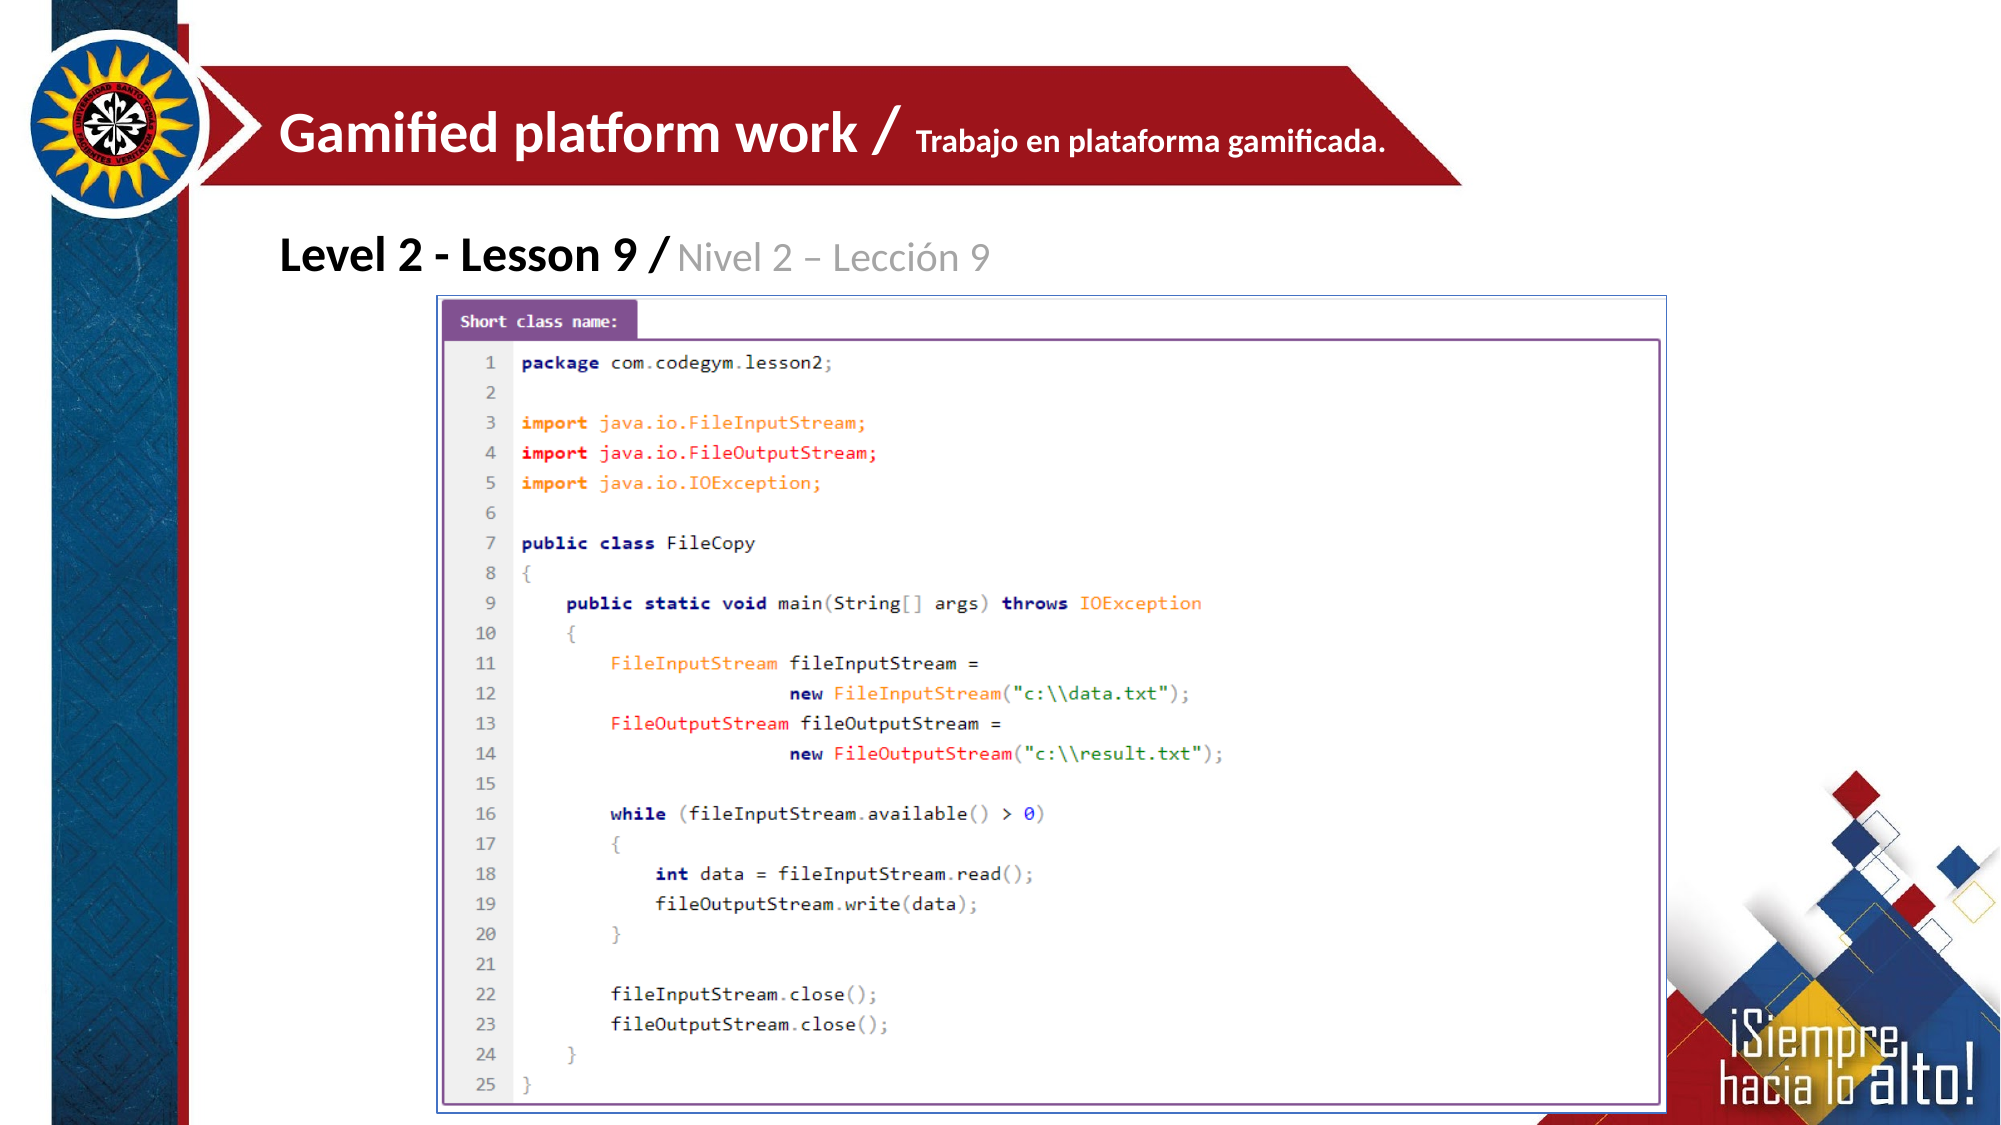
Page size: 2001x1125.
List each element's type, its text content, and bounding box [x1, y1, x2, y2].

text_box Gamified platform work / Trabajo en plataforma gamificada. [264, 78, 1462, 173]
picture [0, 0, 2001, 1125]
text_box Level 2 - Lesson 9 / Nivel 2 – Lección 9 [264, 213, 1839, 289]
